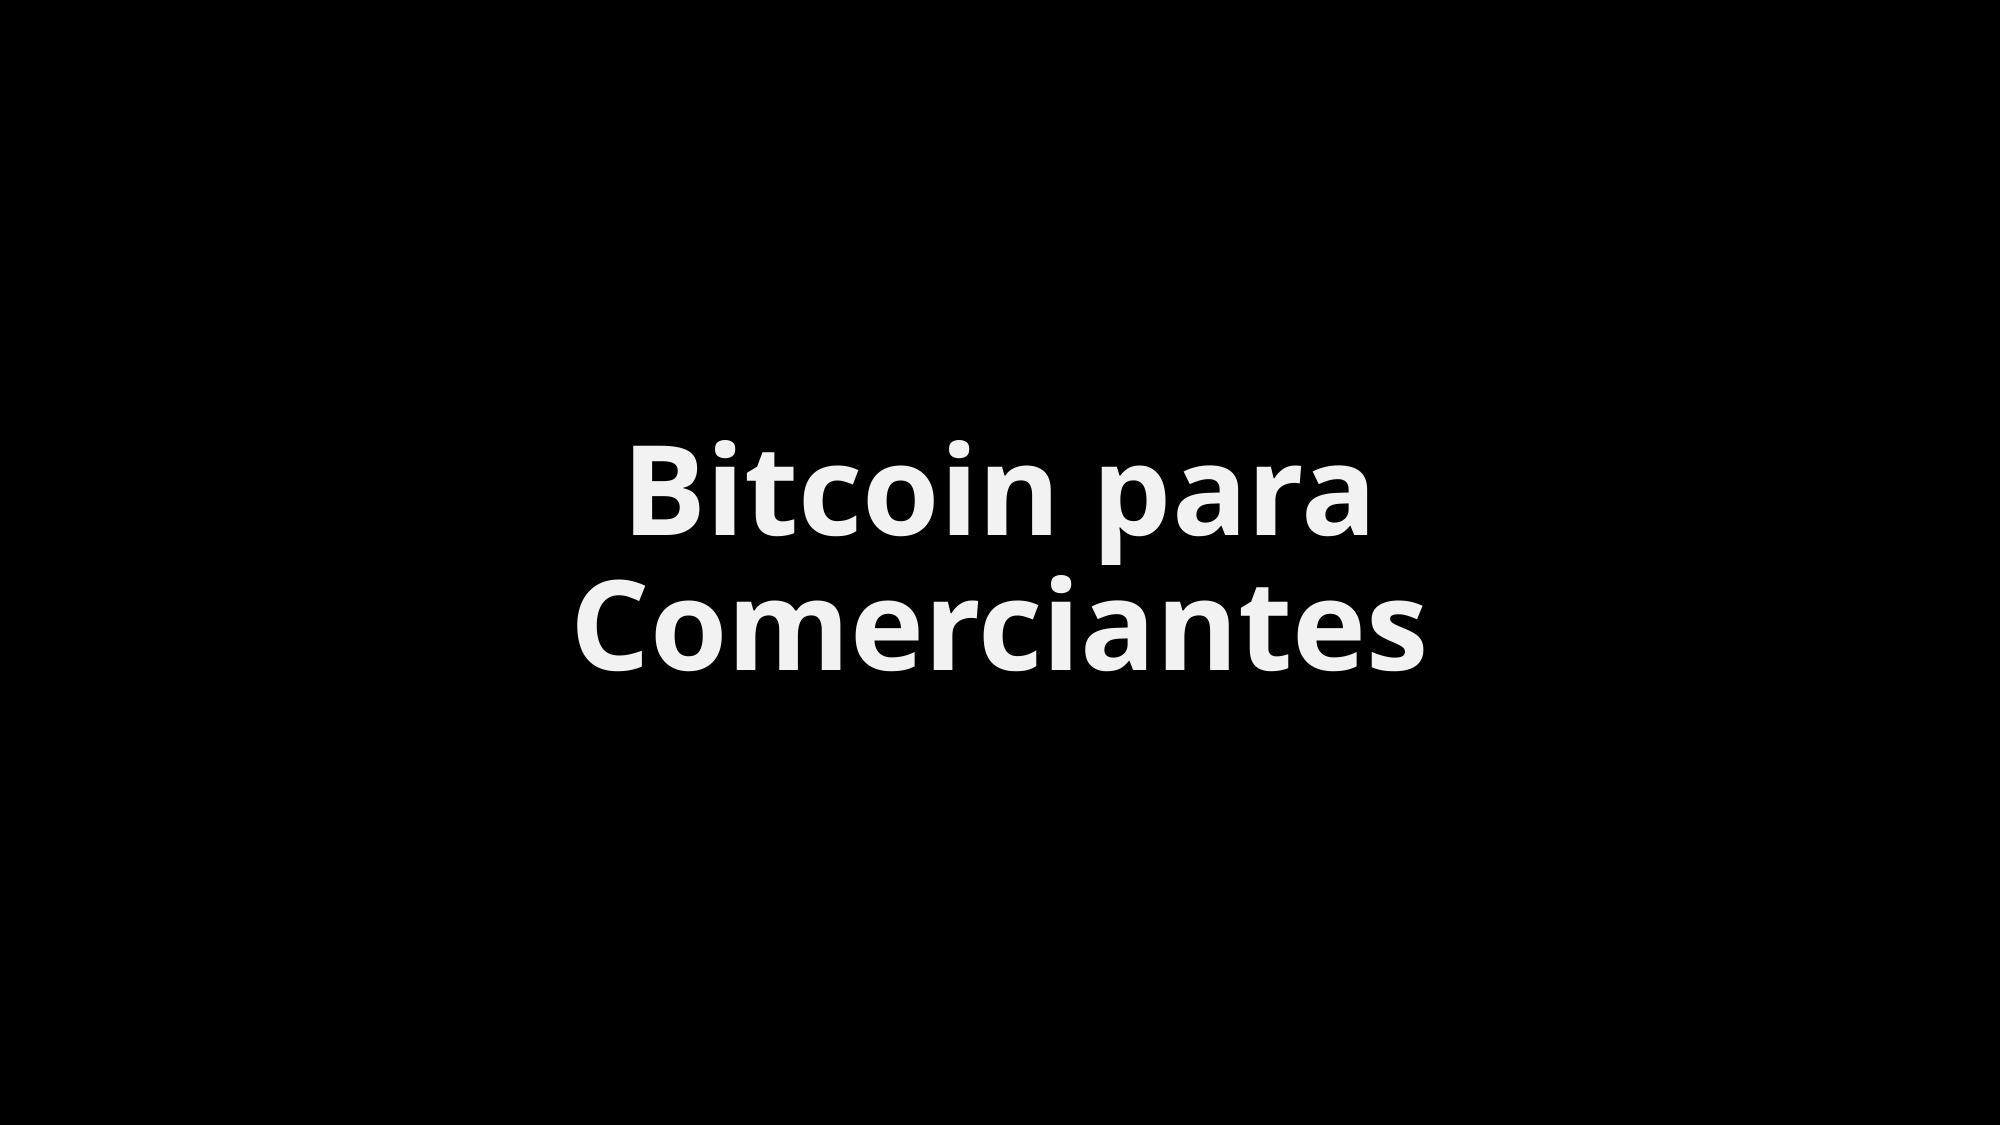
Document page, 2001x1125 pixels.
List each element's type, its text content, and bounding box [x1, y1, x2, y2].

title Bitcoin para Comerciantes [216, 366, 1784, 759]
